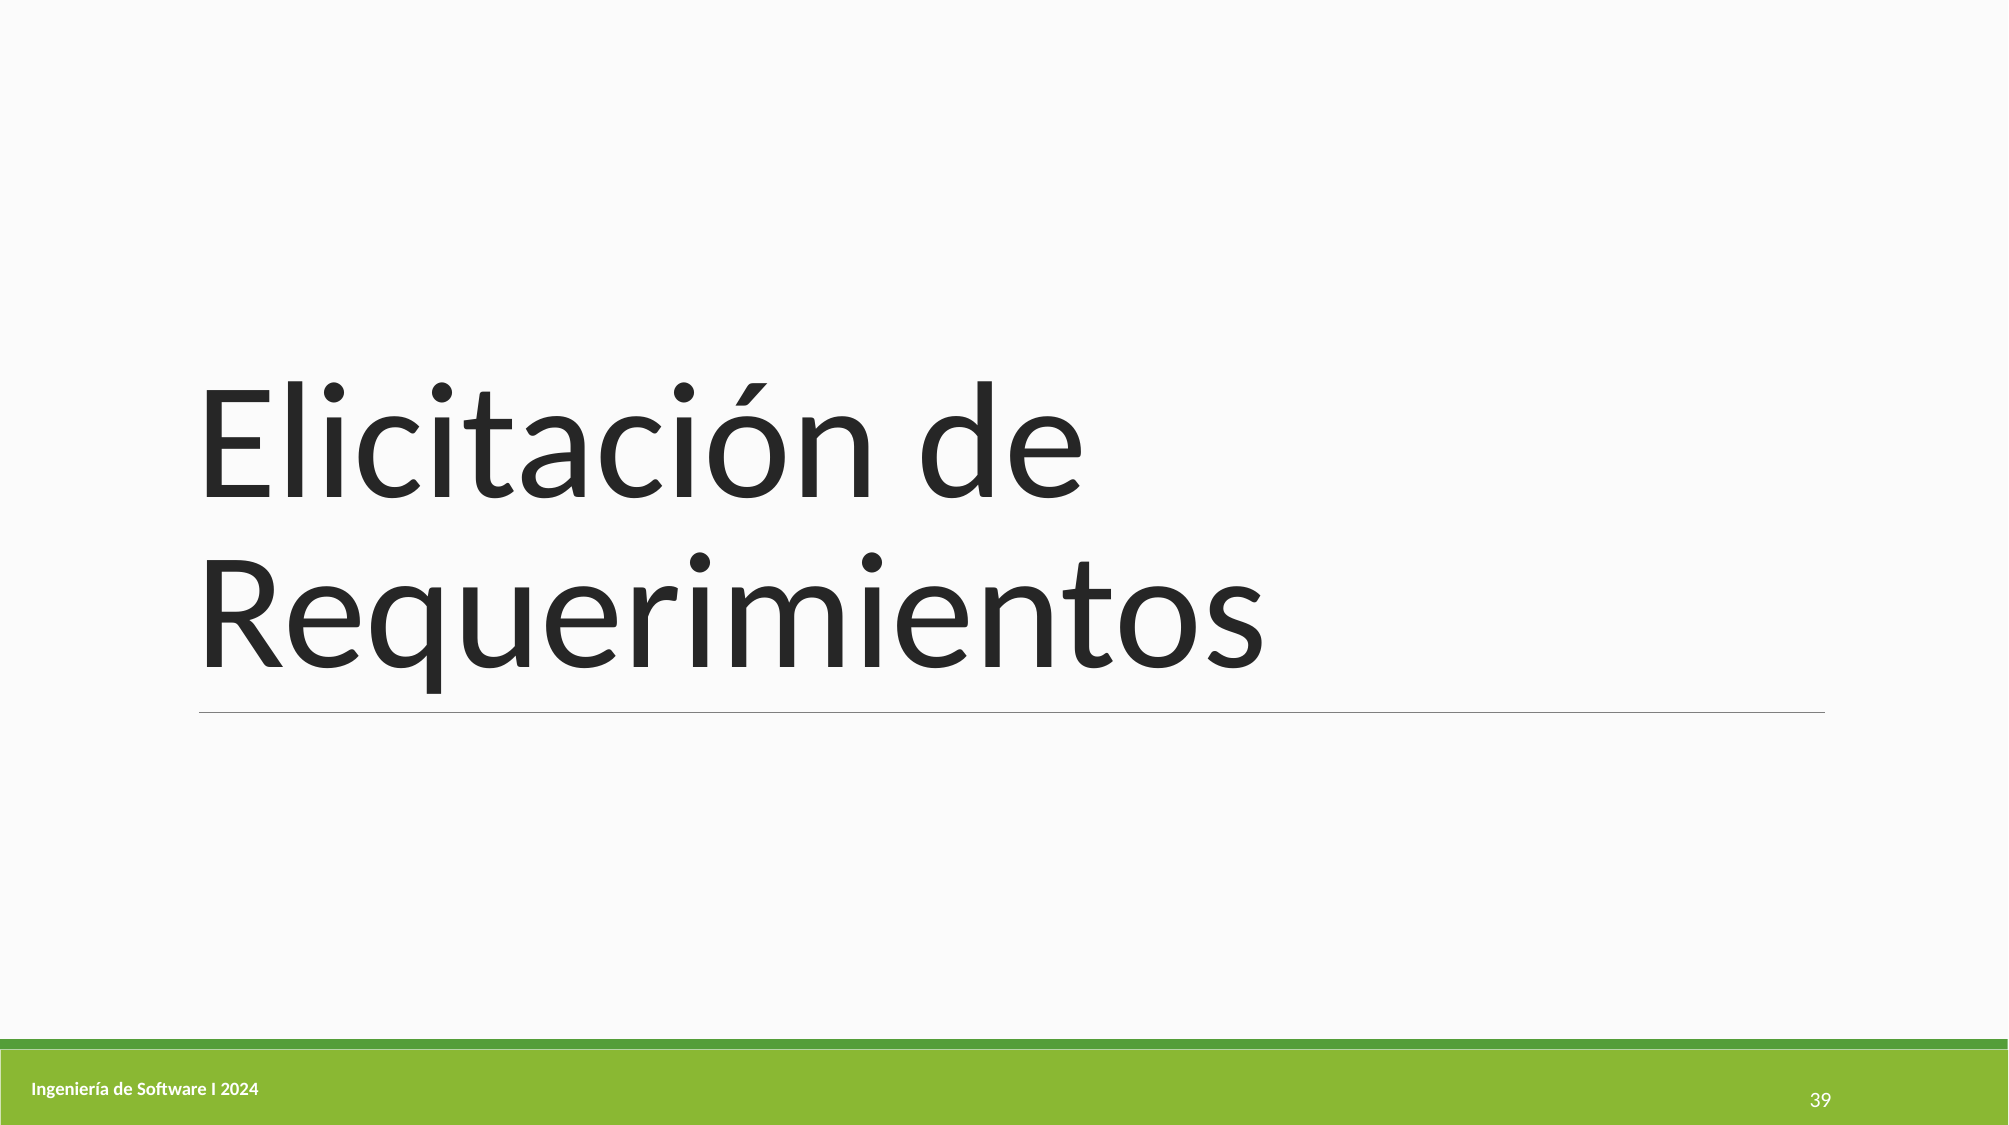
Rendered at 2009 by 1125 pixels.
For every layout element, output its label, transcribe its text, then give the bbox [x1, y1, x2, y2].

slide_number 39 [1630, 1059, 1847, 1120]
title Elicitación de Requerimientos [180, 124, 1838, 710]
